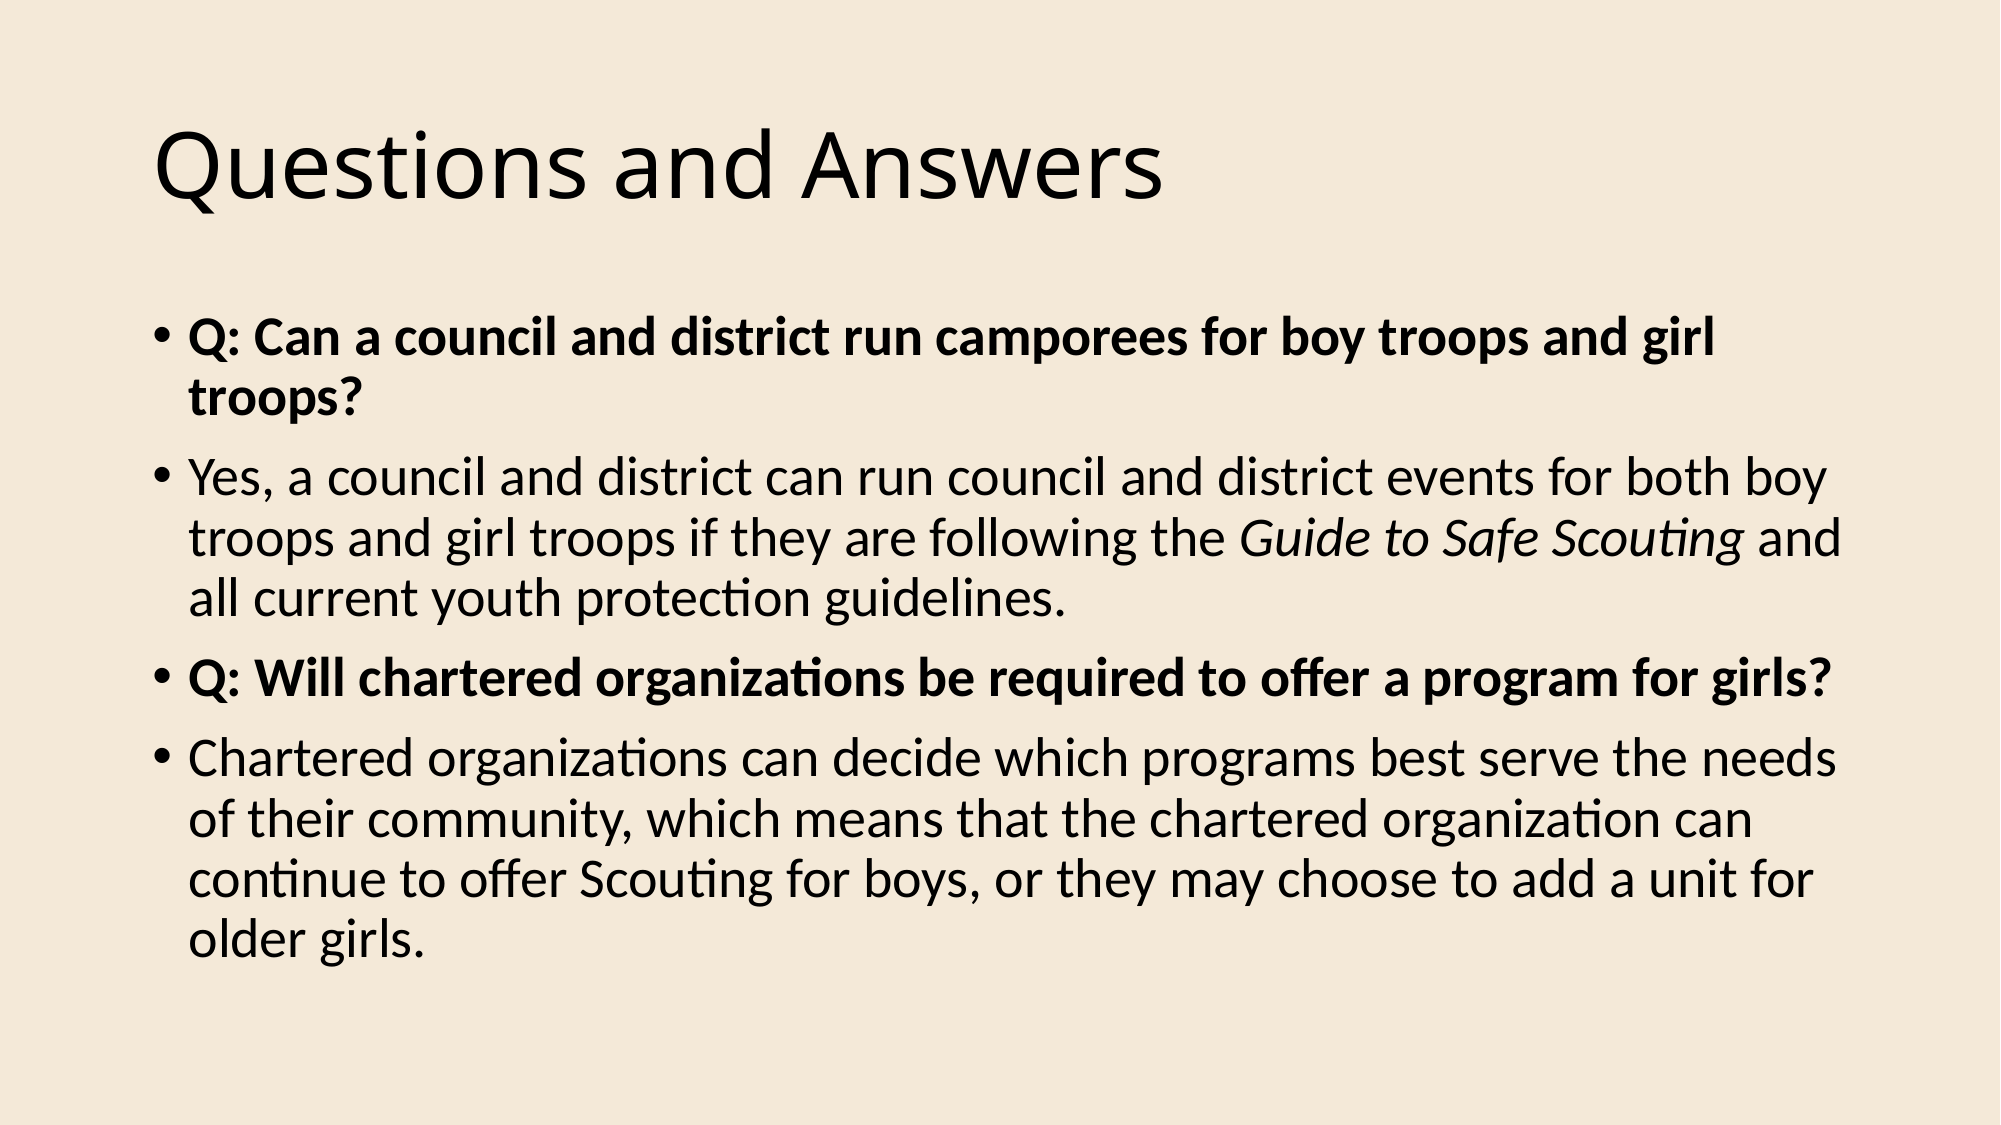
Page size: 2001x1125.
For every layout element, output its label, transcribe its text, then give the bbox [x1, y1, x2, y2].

list Q: Can a council and district run camporees for boy troops and girl troops? Yes, a council and district can run council and district events for both boy troops and girl troops if they are following the Guide to Safe Scouting and all current youth protection guidelines. Q: Will chartered organizations be required to offer a program for girls? Chartered organizations can decide which programs best serve the needs of their community, which means that the chartered organization can continue to offer Scouting for boys, or they may choose to add a unit for older girls. [137, 299, 1863, 1014]
title Questions and Answers [137, 59, 1863, 278]
